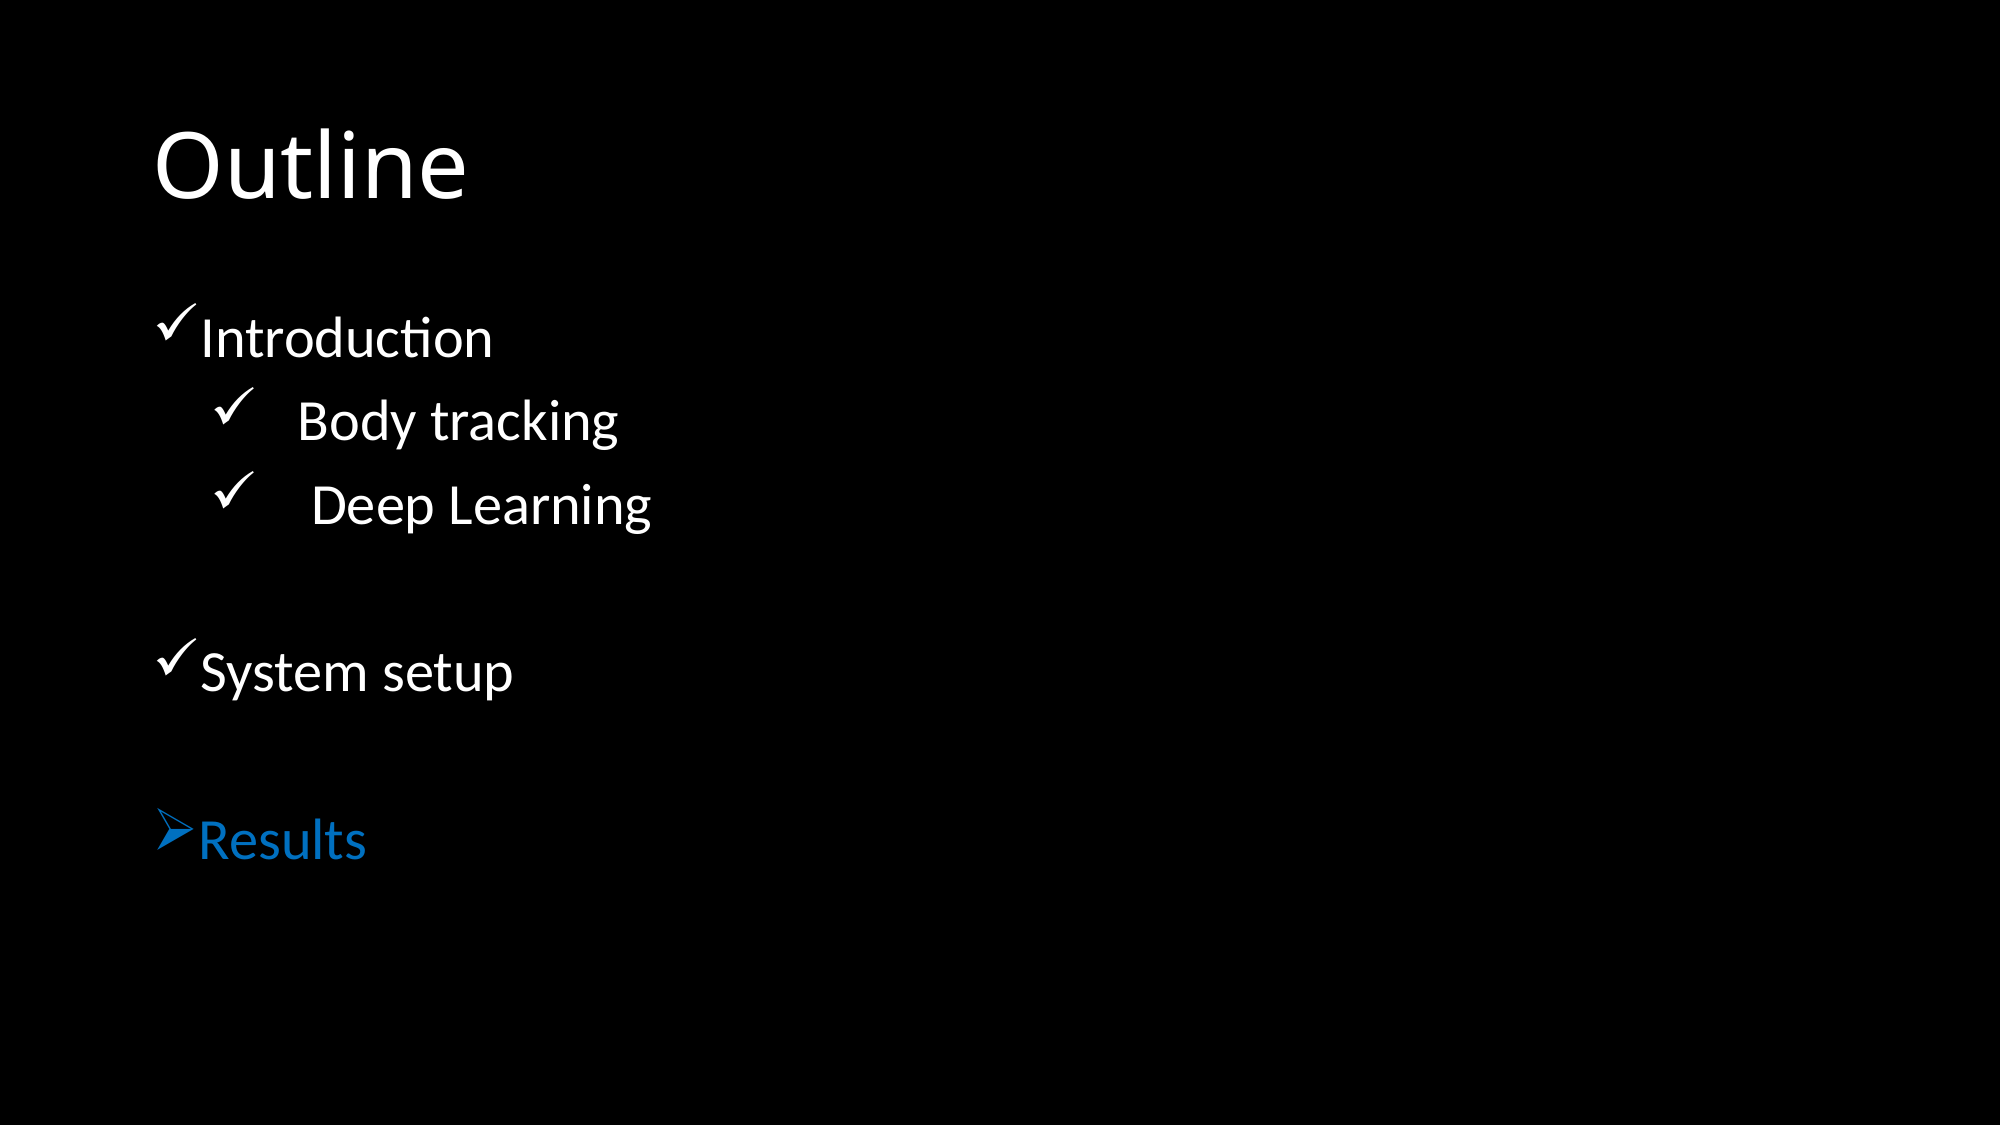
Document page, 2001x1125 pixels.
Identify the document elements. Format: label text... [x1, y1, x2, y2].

list Introduction Body tracking Deep Learning System setup Results [137, 299, 1863, 1014]
title Outline [137, 59, 1863, 278]
